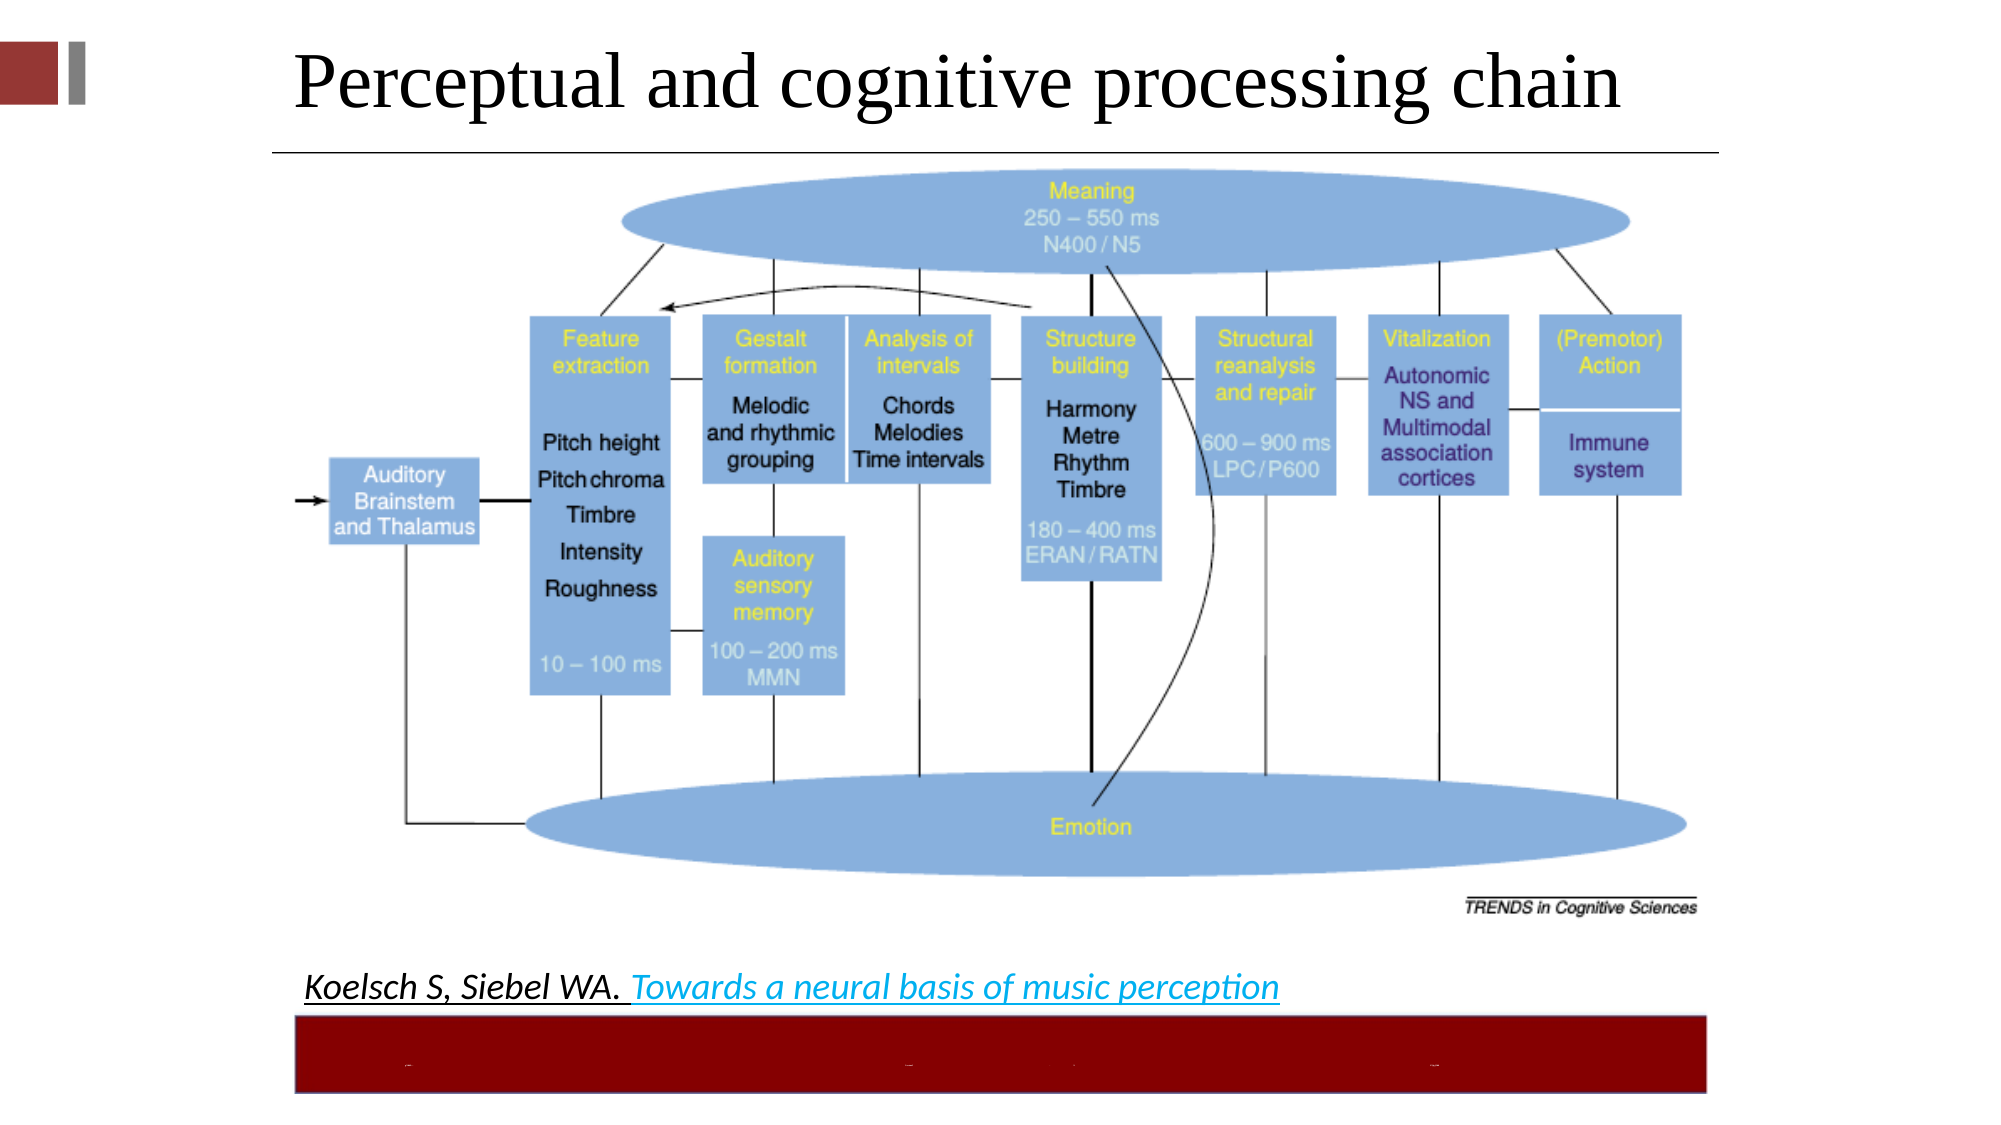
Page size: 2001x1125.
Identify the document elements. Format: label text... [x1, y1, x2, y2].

picture [272, 152, 1719, 934]
picture [292, 1007, 1708, 1094]
text_box Perceptual and cognitive processing chain [293, 14, 1623, 131]
text_box [68, 40, 86, 106]
text_box structure building [288, 934, 1702, 1095]
text_box structure building [288, 34, 1702, 152]
text_box [0, 40, 59, 106]
text_box Koelsch S, Siebel WA. Towards a neural basis of music perception [289, 955, 1901, 1015]
